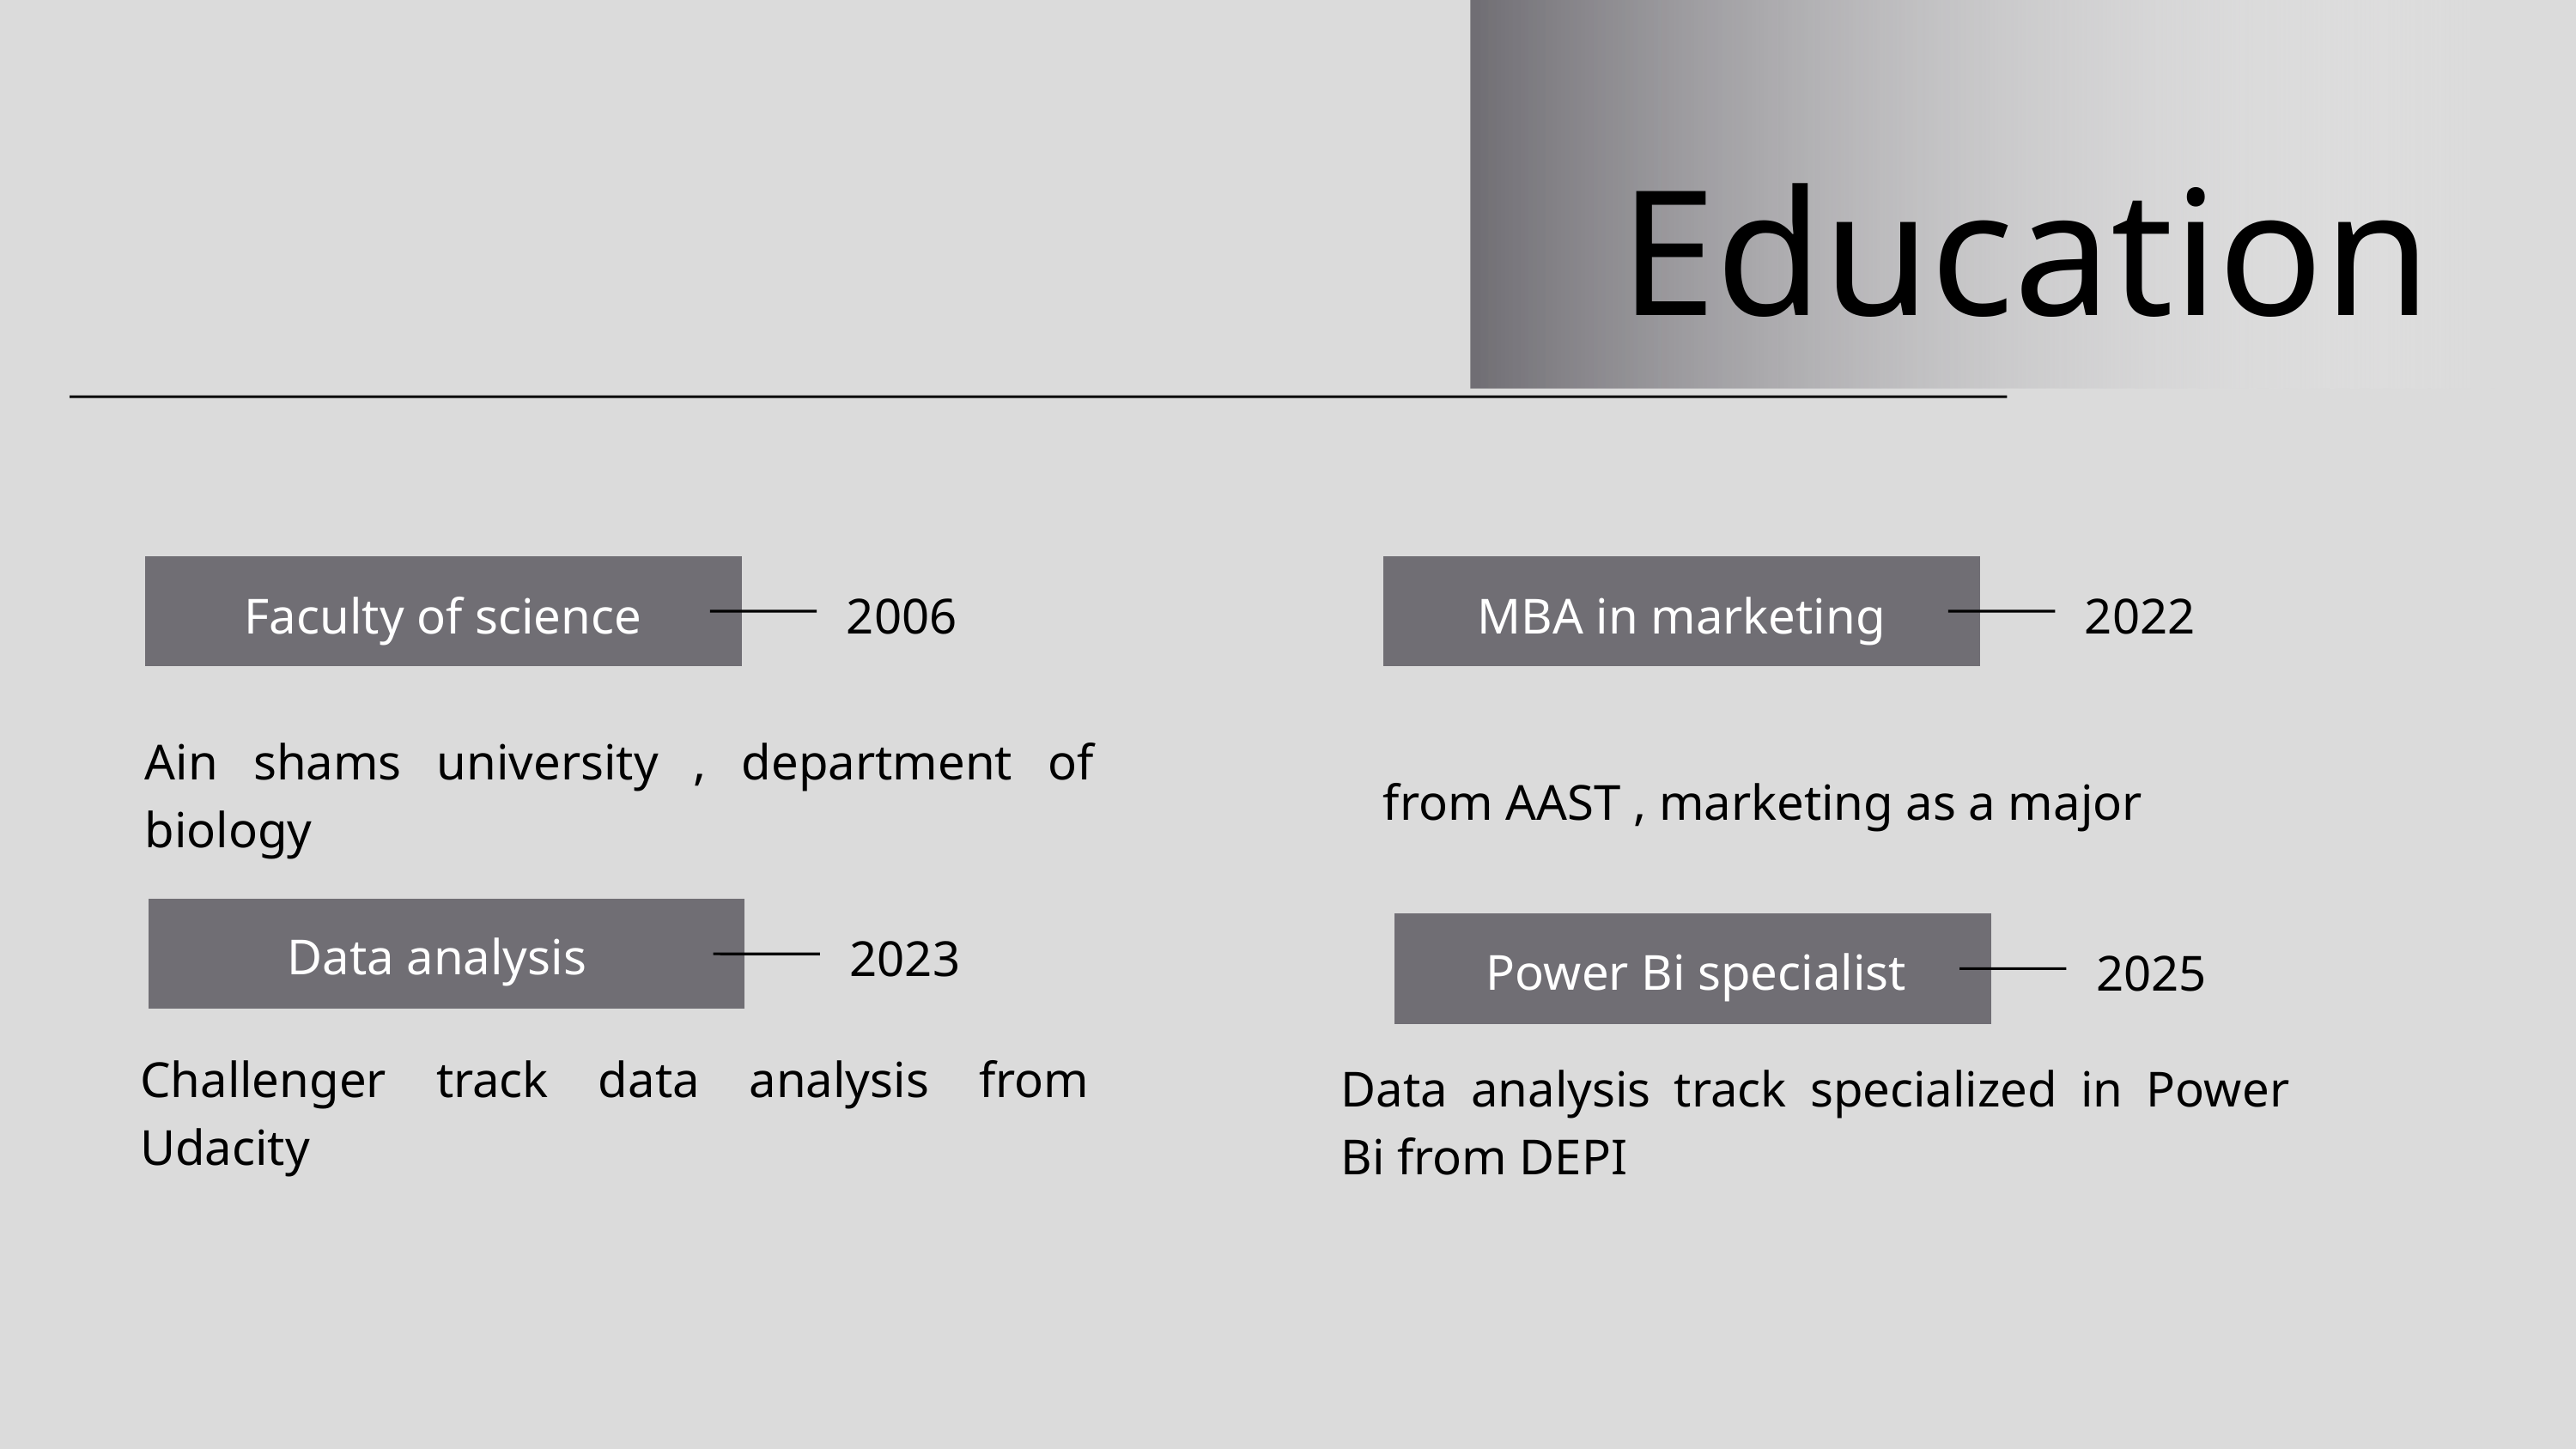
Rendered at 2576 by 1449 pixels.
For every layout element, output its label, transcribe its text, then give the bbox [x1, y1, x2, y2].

text_box Education [1382, 159, 2432, 351]
text_box 2023 [849, 918, 1159, 986]
text_box Ain shams university , department of biology [144, 721, 1094, 858]
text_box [148, 898, 745, 1009]
text_box 2025 [2096, 933, 2405, 1001]
text_box Data analysis track specialized in Power Bi from DEPI [1340, 1048, 2290, 1185]
text_box Challenger track data analysis from Udacity [140, 1039, 1090, 1175]
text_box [1394, 912, 1992, 1024]
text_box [1382, 555, 1980, 667]
text_box [1470, 0, 2501, 389]
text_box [144, 555, 742, 667]
text_box 2022 [2084, 575, 2394, 644]
text_box from AAST , marketing as a major [1382, 762, 2332, 831]
text_box 2006 [846, 575, 1156, 644]
